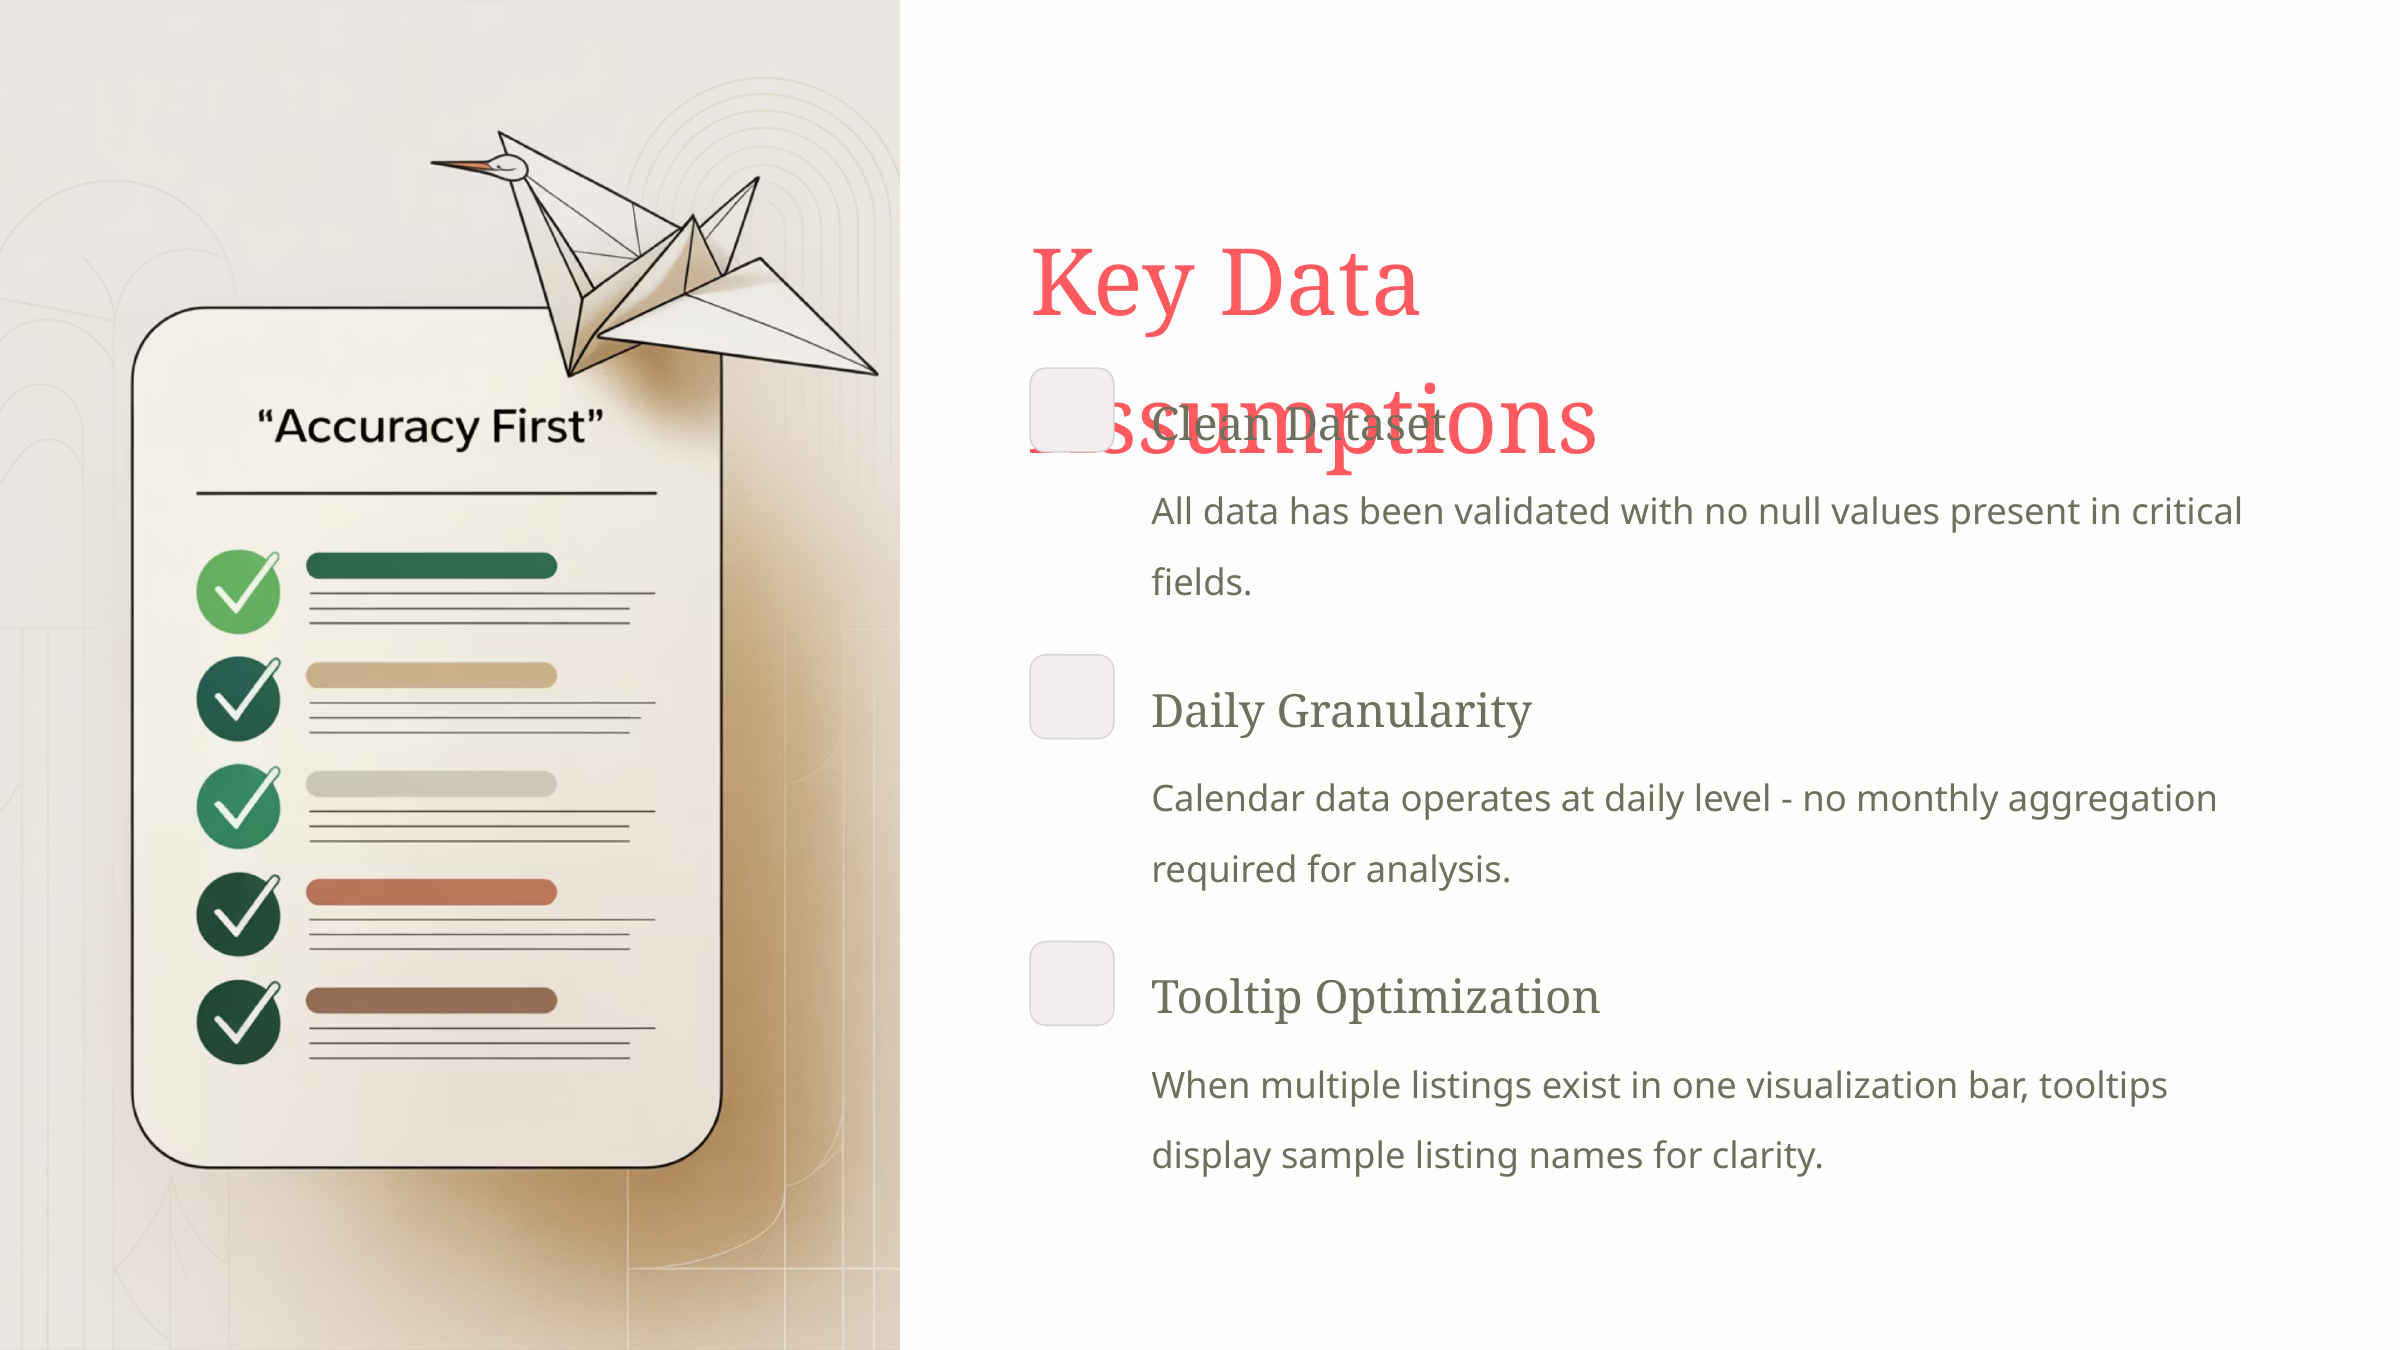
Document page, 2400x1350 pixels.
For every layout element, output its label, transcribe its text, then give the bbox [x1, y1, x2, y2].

text_box Key Data Assumptions [1030, 196, 1962, 313]
text_box Calendar data operates at daily level - no monthly aggregation required for analysis. [1151, 748, 2270, 868]
picture [0, 0, 901, 1350]
text_box [1030, 654, 1114, 739]
text_box Tooltip Optimization [1151, 954, 1617, 1013]
text_box [1030, 941, 1114, 1026]
text_box All data has been validated with no null values present in critical fields. [1151, 461, 2270, 581]
text_box Clean Dataset [1151, 380, 1617, 439]
text_box When multiple listings exist in one visualization bar, tooltips display sample listing names for clarity. [1151, 1034, 2270, 1154]
text_box Daily Granularity [1151, 667, 1617, 726]
text_box [1030, 368, 1114, 452]
